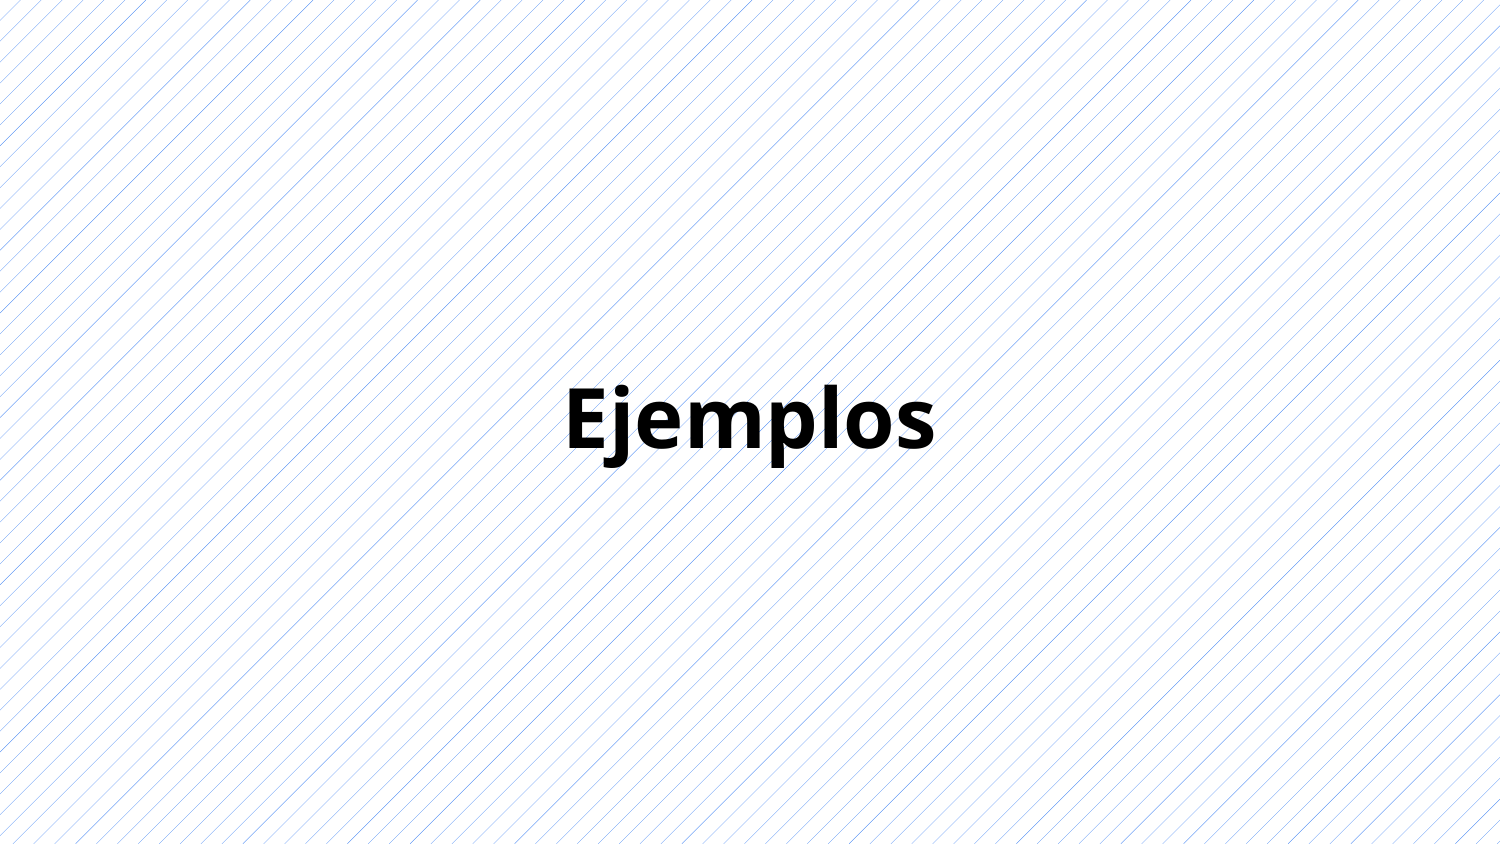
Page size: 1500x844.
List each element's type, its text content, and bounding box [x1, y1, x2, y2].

text_box Ejemplos [239, 361, 1261, 482]
